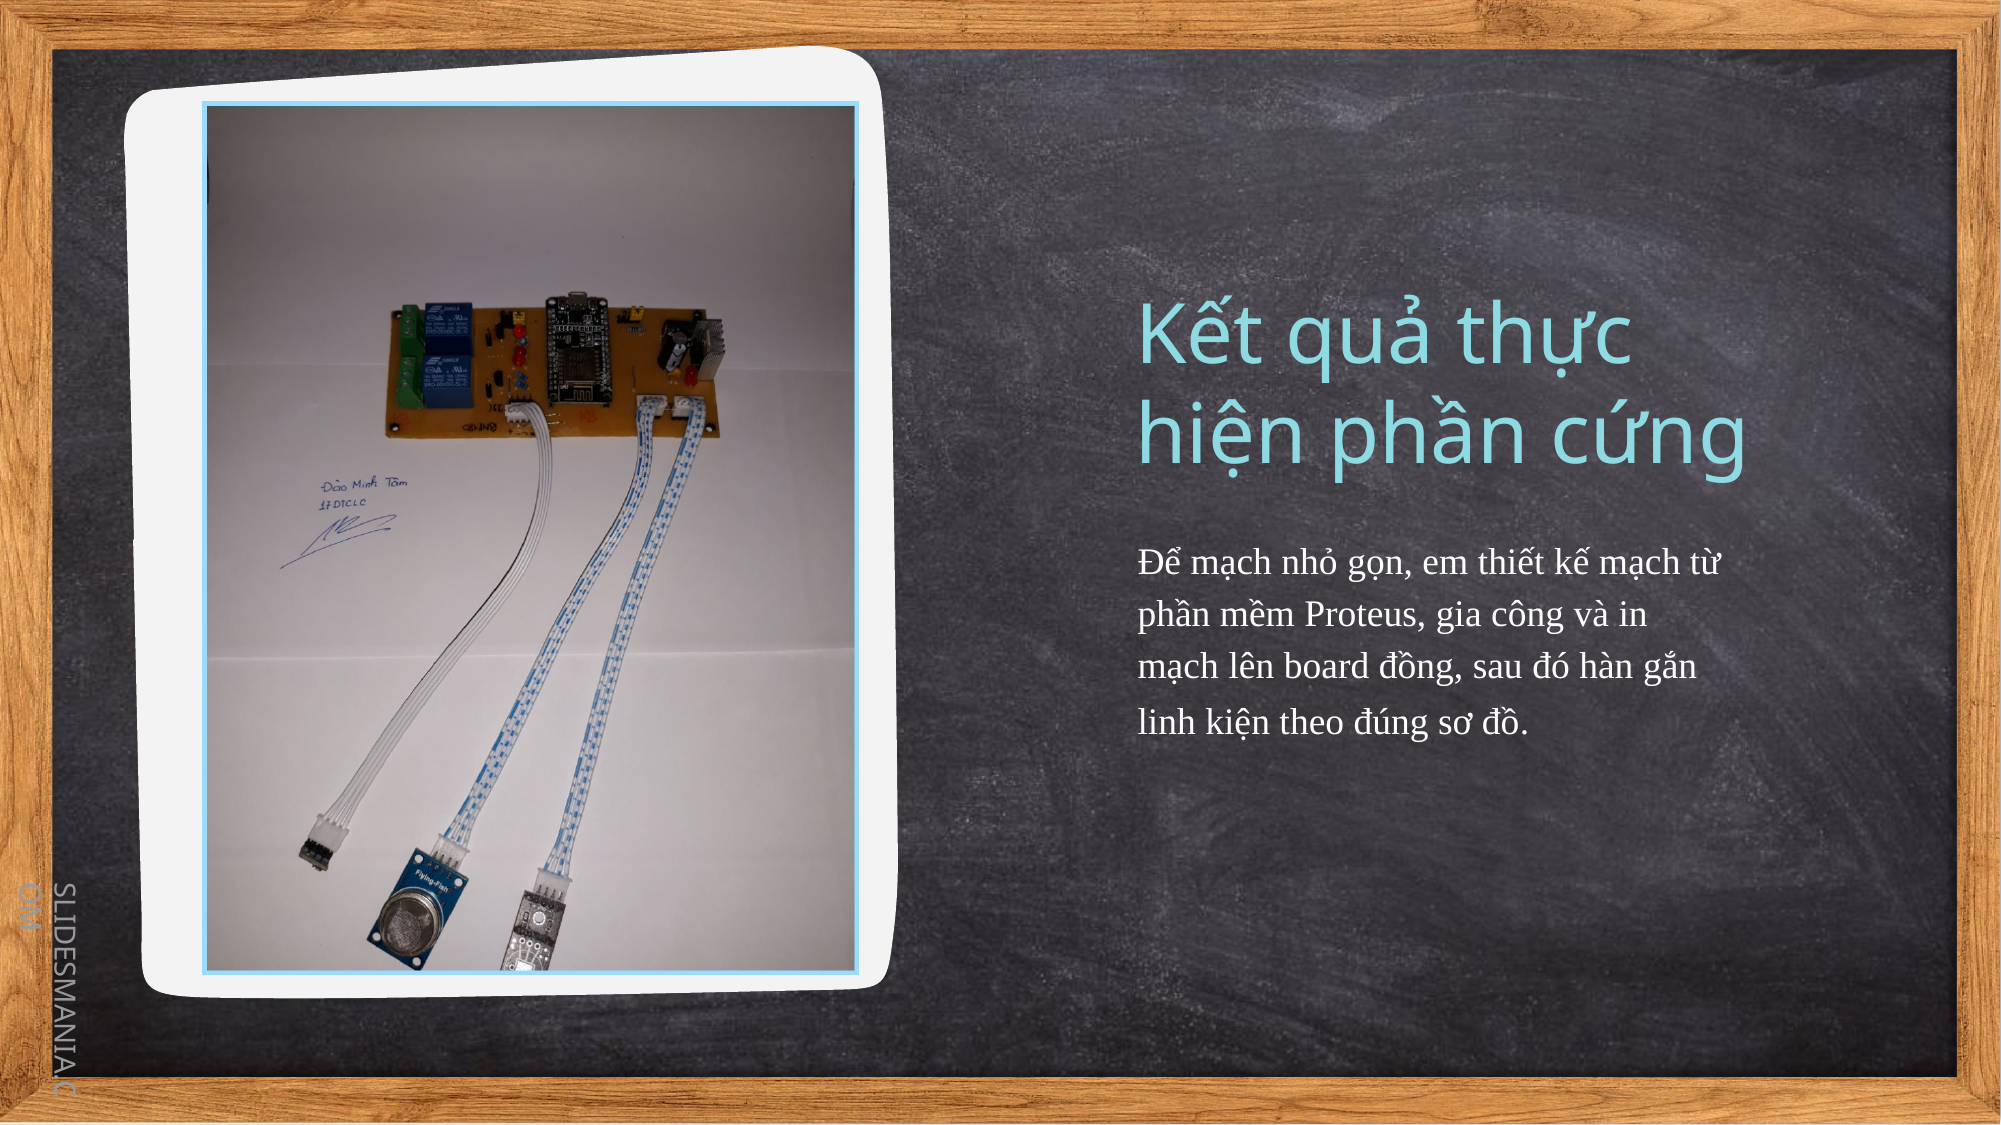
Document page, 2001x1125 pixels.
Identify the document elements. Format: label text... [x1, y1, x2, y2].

list Để mạch nhỏ gọn, em thiết kế mạch từ phần mềm Proteus, gia công và in mạch lên board đồng, sau đó hàn gắn linh kiện theo đúng sơ đồ. [1117, 510, 1753, 847]
title Kết quả thực hiện phần cứng [1115, 259, 1840, 386]
picture [0, 0, 2001, 1125]
text_box [123, 45, 898, 999]
